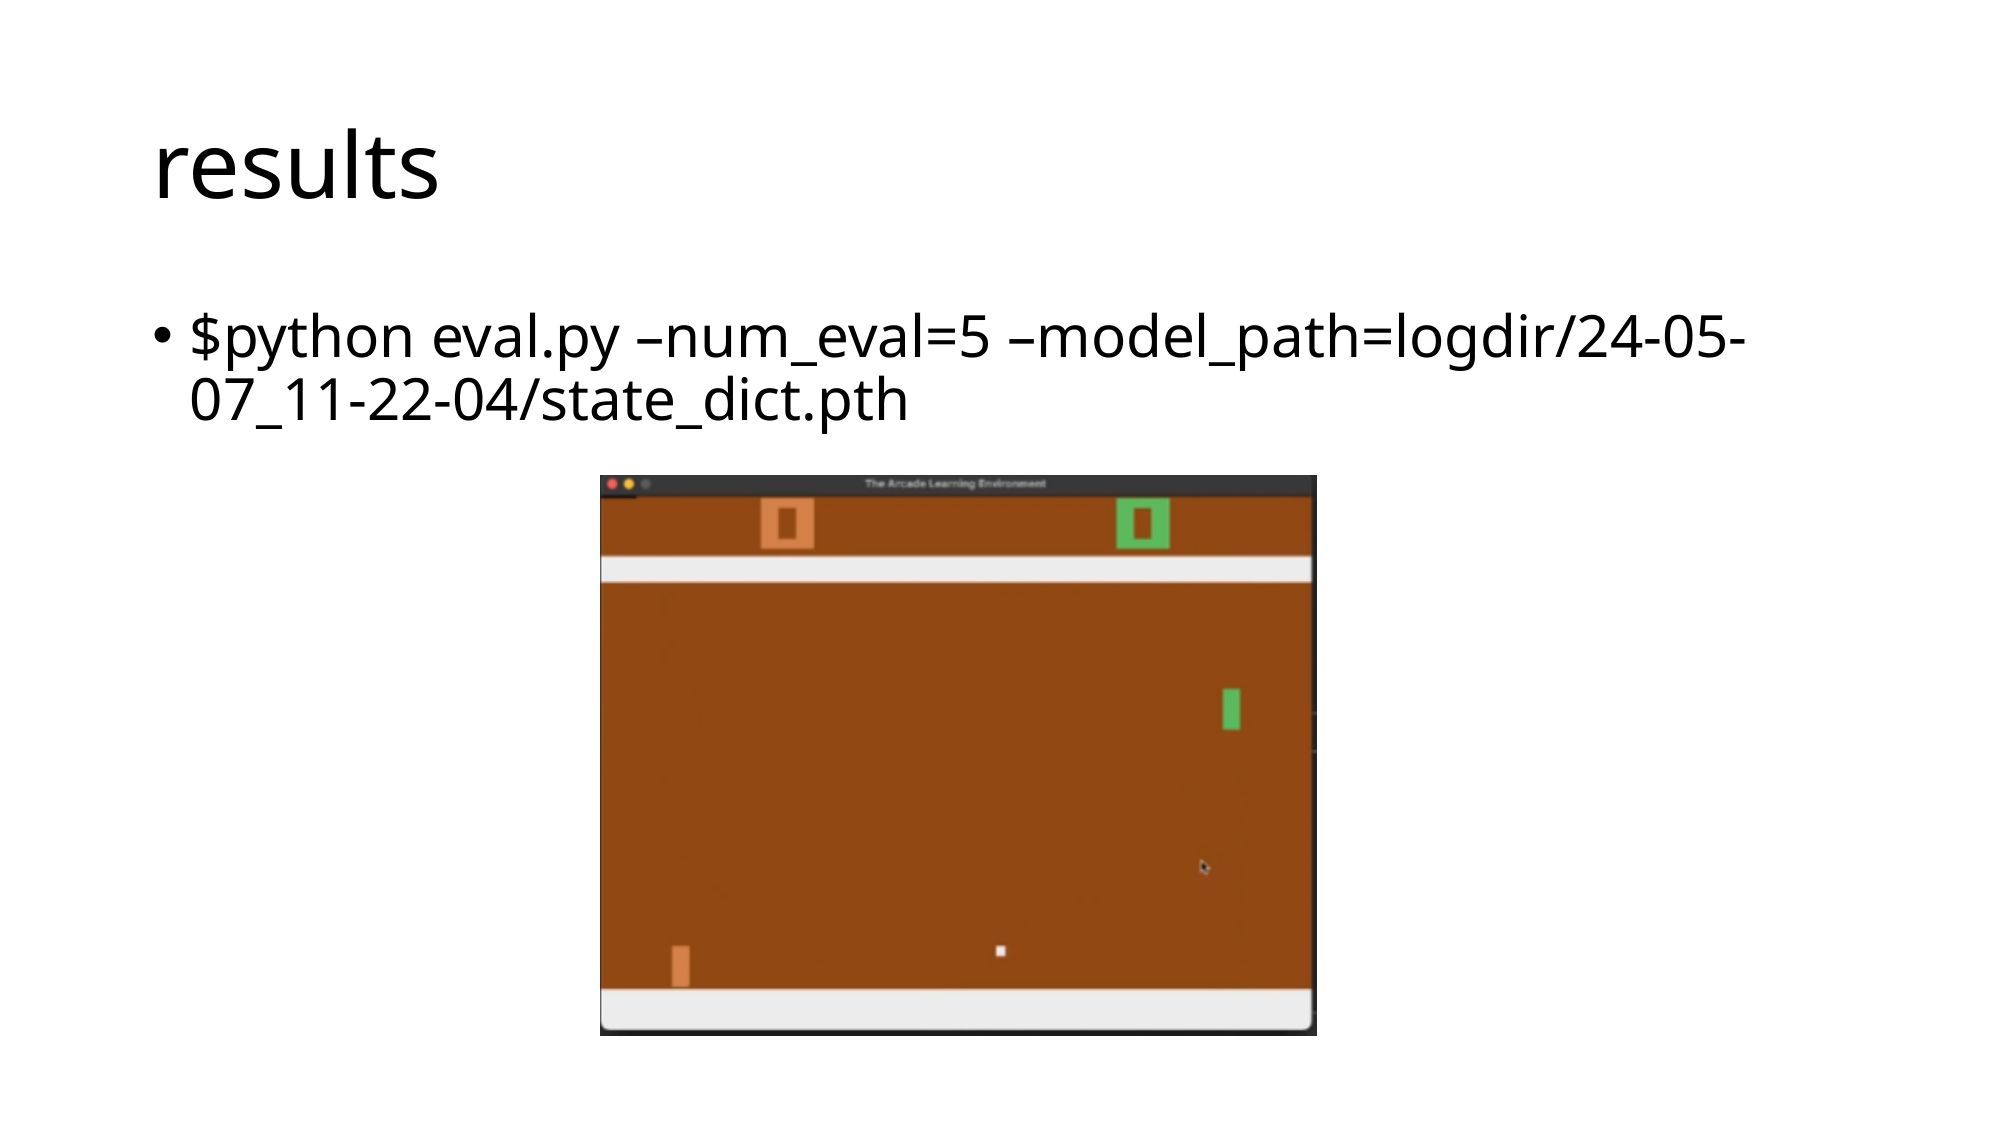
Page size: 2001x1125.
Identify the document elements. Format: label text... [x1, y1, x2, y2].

picture [599, 475, 1318, 1036]
title results [137, 59, 1863, 278]
list $python eval.py –num_eval=5 –model_path=logdir/24-05-07_11-22-04/state_dict.pth [137, 299, 1863, 1014]
